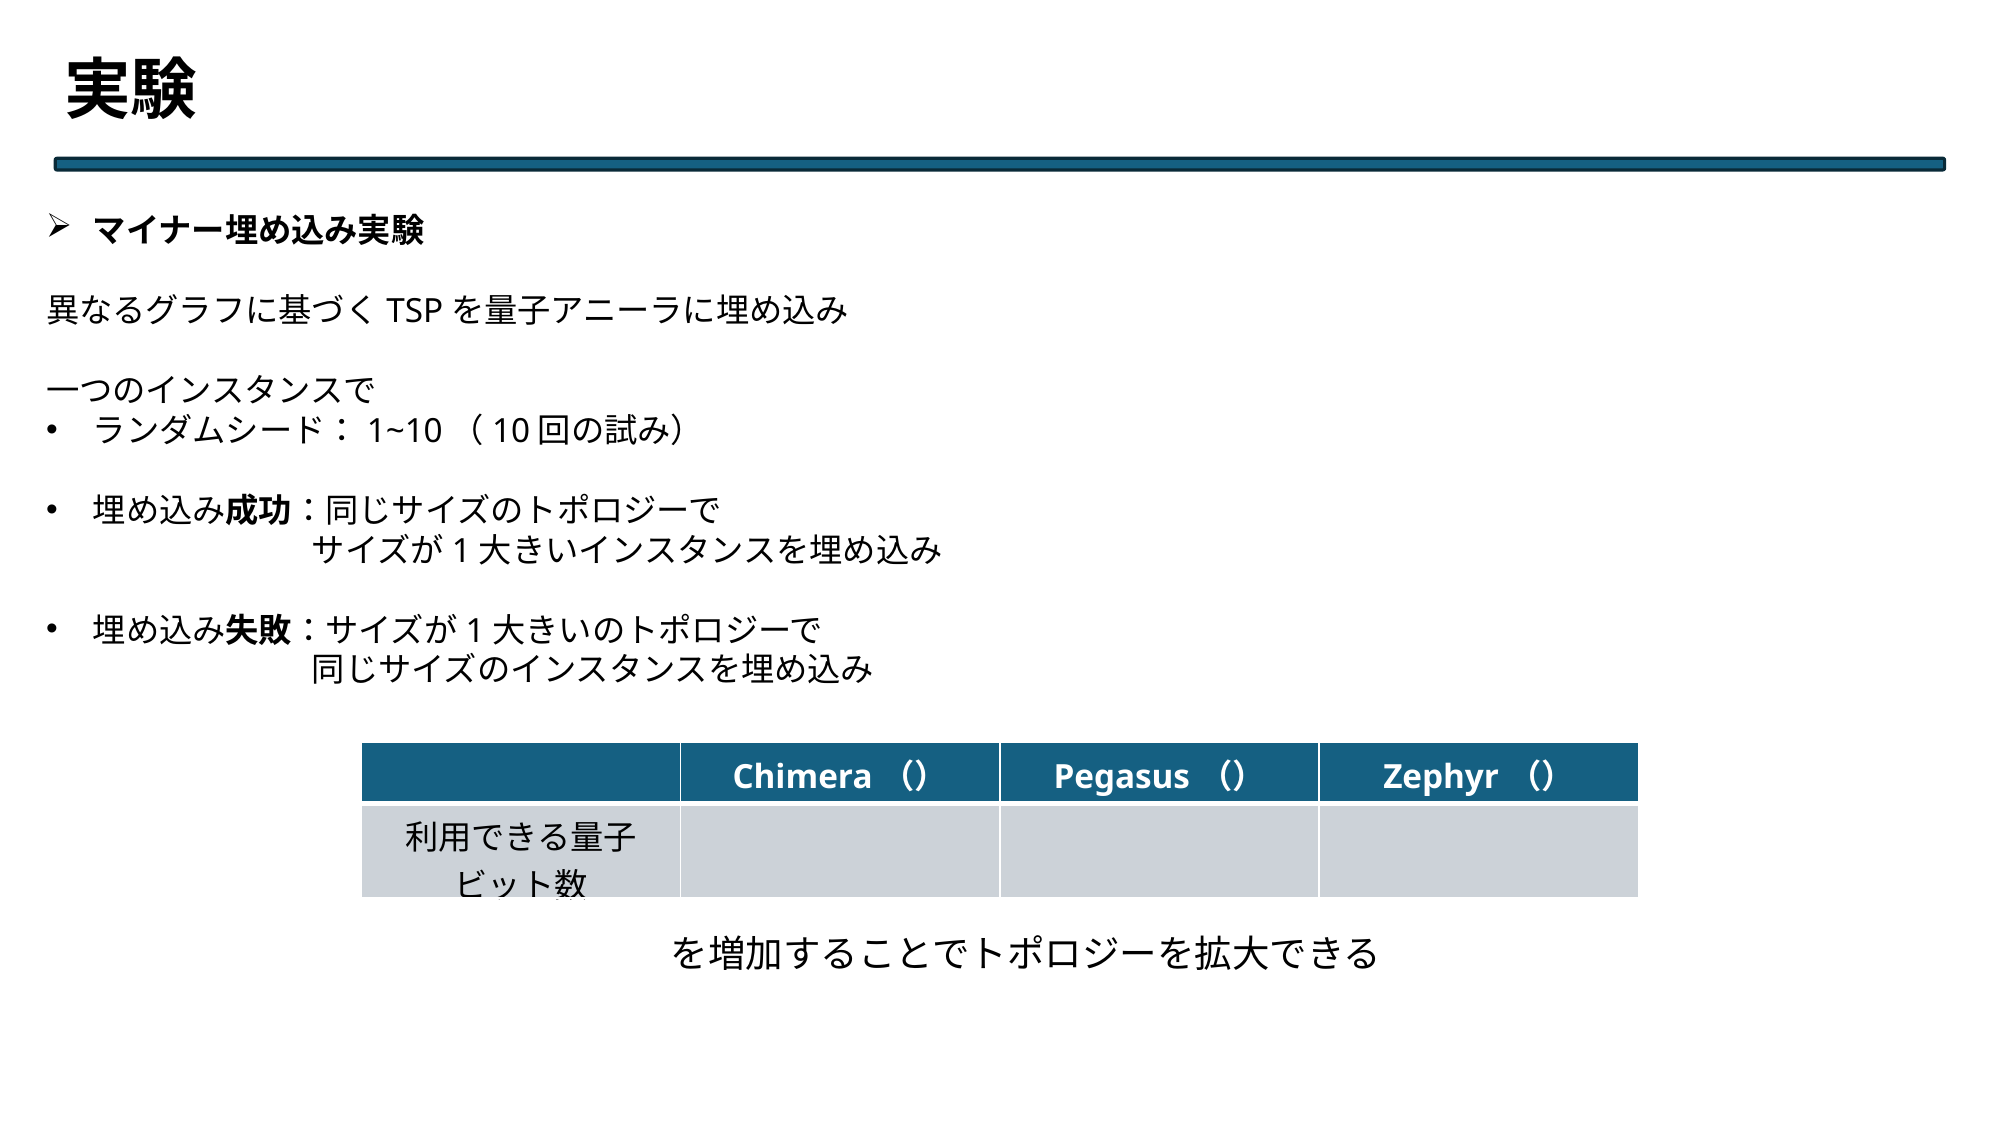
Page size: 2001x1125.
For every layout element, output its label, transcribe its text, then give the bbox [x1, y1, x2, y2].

text_box 実験 [49, 39, 850, 135]
text_box マイナー埋め込み実験 異なるグラフに基づくTSPを量子アニーラに埋め込み 一つのインスタンスで ランダムシード：1~10（10回の試み） 埋め込み成功：同じサイズのトポロジーで サイズが1大きいインスタンスを埋め込み 埋め込み失敗：サイズが1大きいのトポロジーで 同じサイズのインスタンスを埋め込み [31, 202, 1156, 736]
text_box [53, 156, 1947, 172]
